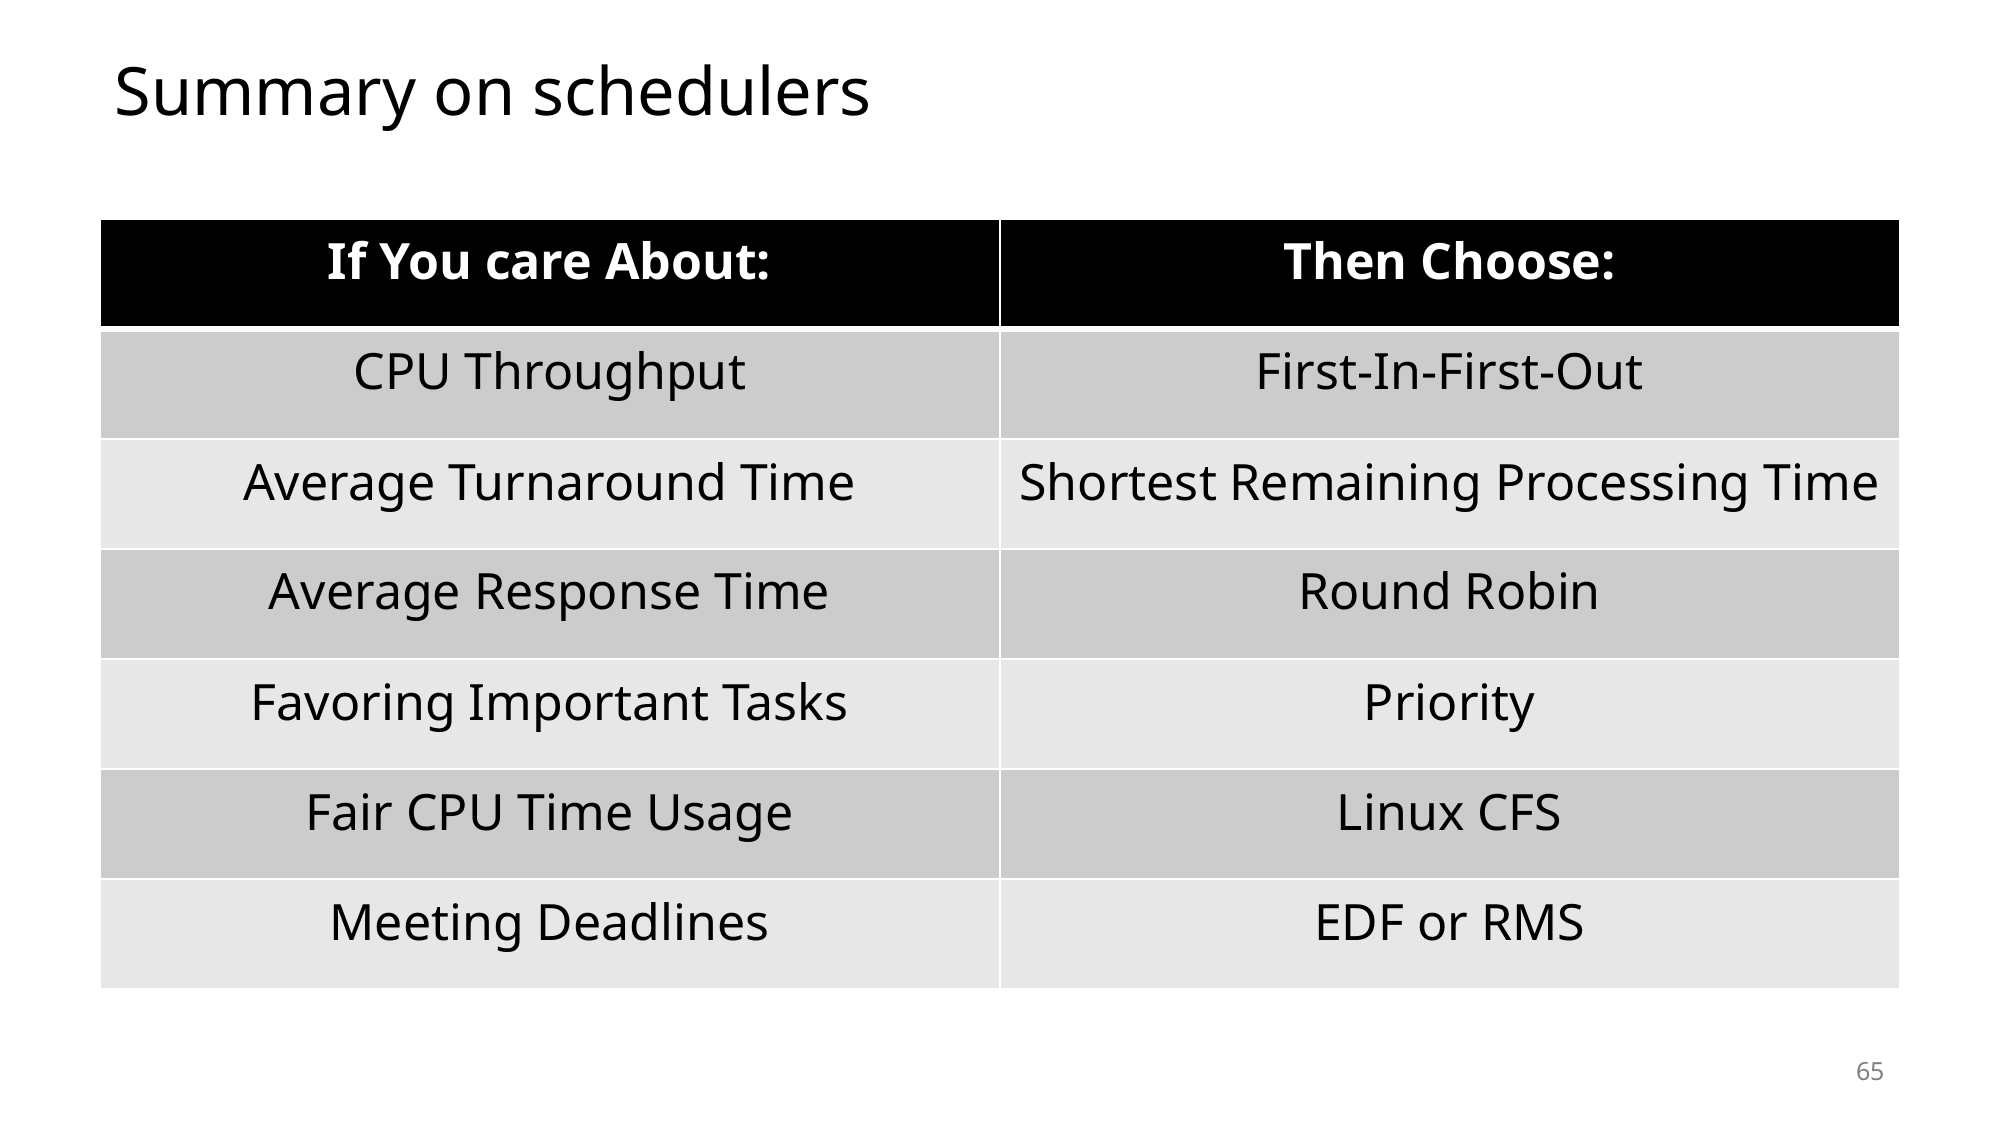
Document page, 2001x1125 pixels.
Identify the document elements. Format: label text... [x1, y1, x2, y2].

table_header Then Choose: [1001, 220, 1899, 326]
table_header If You care About: [101, 220, 999, 326]
table_cell Meeting Deadlines [101, 880, 999, 988]
table_cell Fair CPU Time Usage [101, 770, 999, 878]
slide_number 65 [1749, 1042, 1900, 1103]
table_cell Linux CFS [1001, 770, 1899, 878]
table_cell EDF or RMS [1001, 880, 1899, 988]
table_cell Favoring Important Tasks [101, 660, 999, 768]
table_cell CPU Throughput [101, 332, 999, 438]
table_cell Round Robin [1001, 550, 1899, 658]
table_cell Average Response Time [101, 550, 999, 658]
table_cell First-In-First-Out [1001, 332, 1899, 438]
table_cell Shortest Remaining Processing Time [1001, 440, 1899, 548]
title Summary on schedulers [99, 37, 1900, 150]
table_cell Priority [1001, 660, 1899, 768]
table_cell Average Turnaround Time [101, 440, 999, 548]
